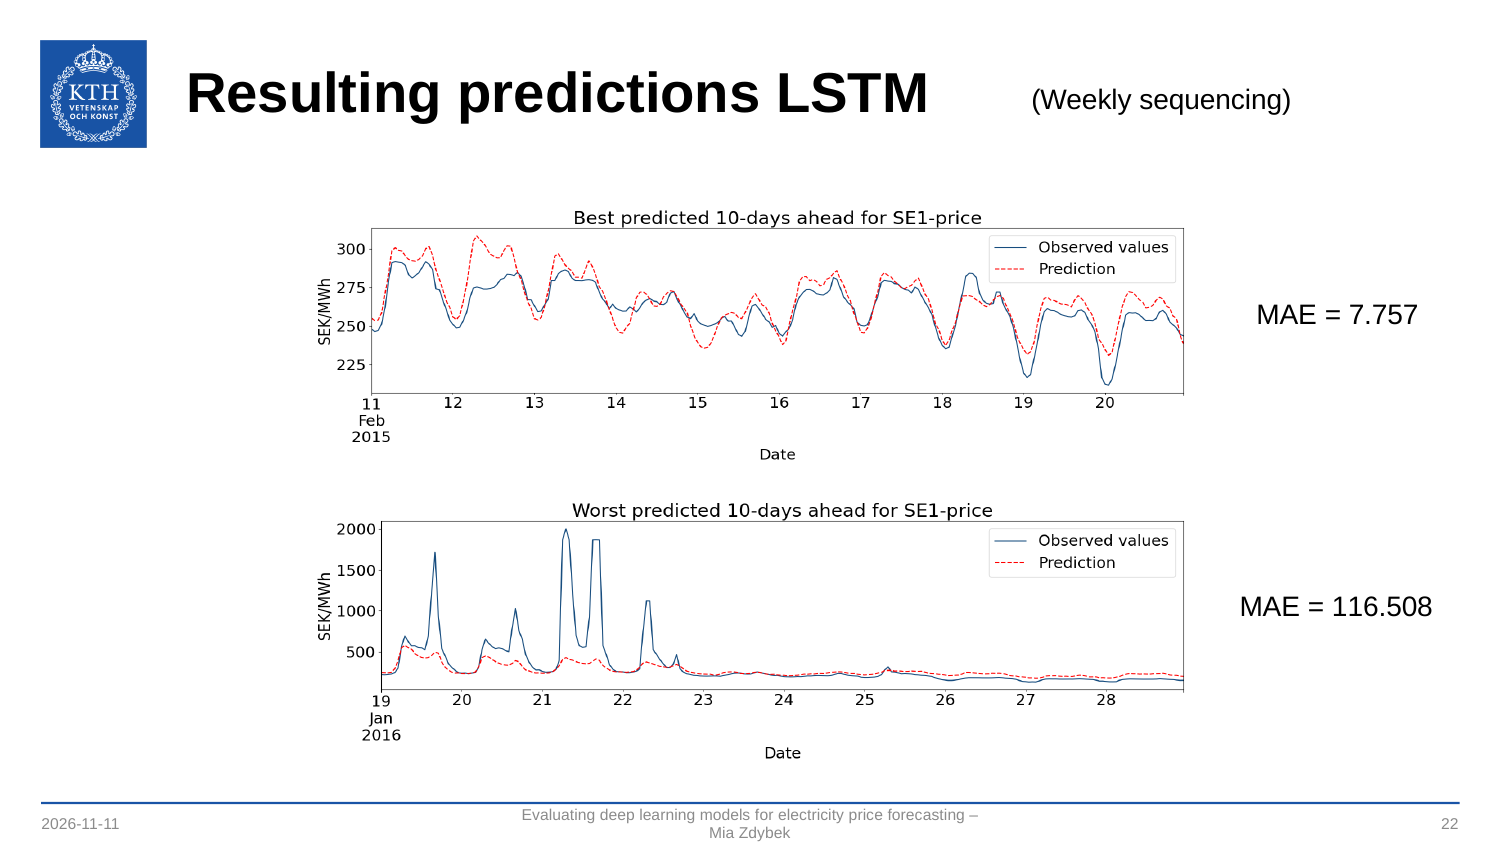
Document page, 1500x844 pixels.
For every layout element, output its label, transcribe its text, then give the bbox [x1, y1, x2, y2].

picture [300, 195, 1200, 479]
slide_number 22 [1121, 804, 1459, 843]
footer Evaluating deep learning models for electricity price forecasting – Mia Zdybek [496, 804, 1004, 843]
text_box (Weekly sequencing) [1016, 73, 1307, 123]
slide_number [41, 804, 379, 843]
picture [300, 487, 1200, 777]
text_box MAE = 116.508 [1224, 580, 1448, 630]
picture [40, 40, 147, 148]
title Resulting predictions LSTM [185, 41, 1460, 148]
text_box MAE = 7.757 [1241, 289, 1434, 338]
